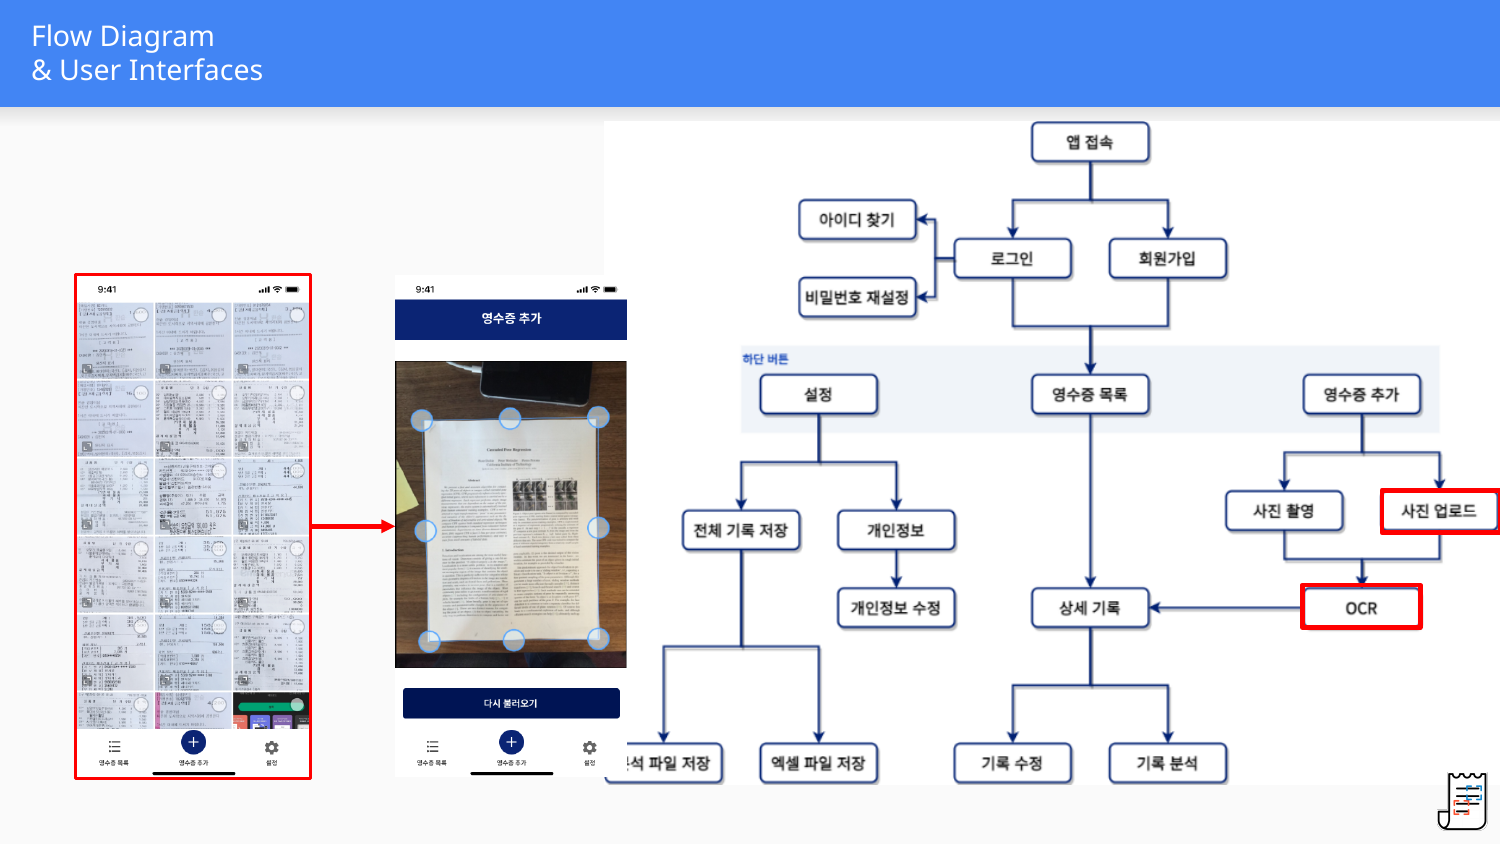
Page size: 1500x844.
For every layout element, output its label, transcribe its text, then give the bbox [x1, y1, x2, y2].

picture [394, 120, 1500, 832]
title Flow Diagram & User Interfaces [16, 2, 1464, 102]
picture [77, 275, 310, 777]
